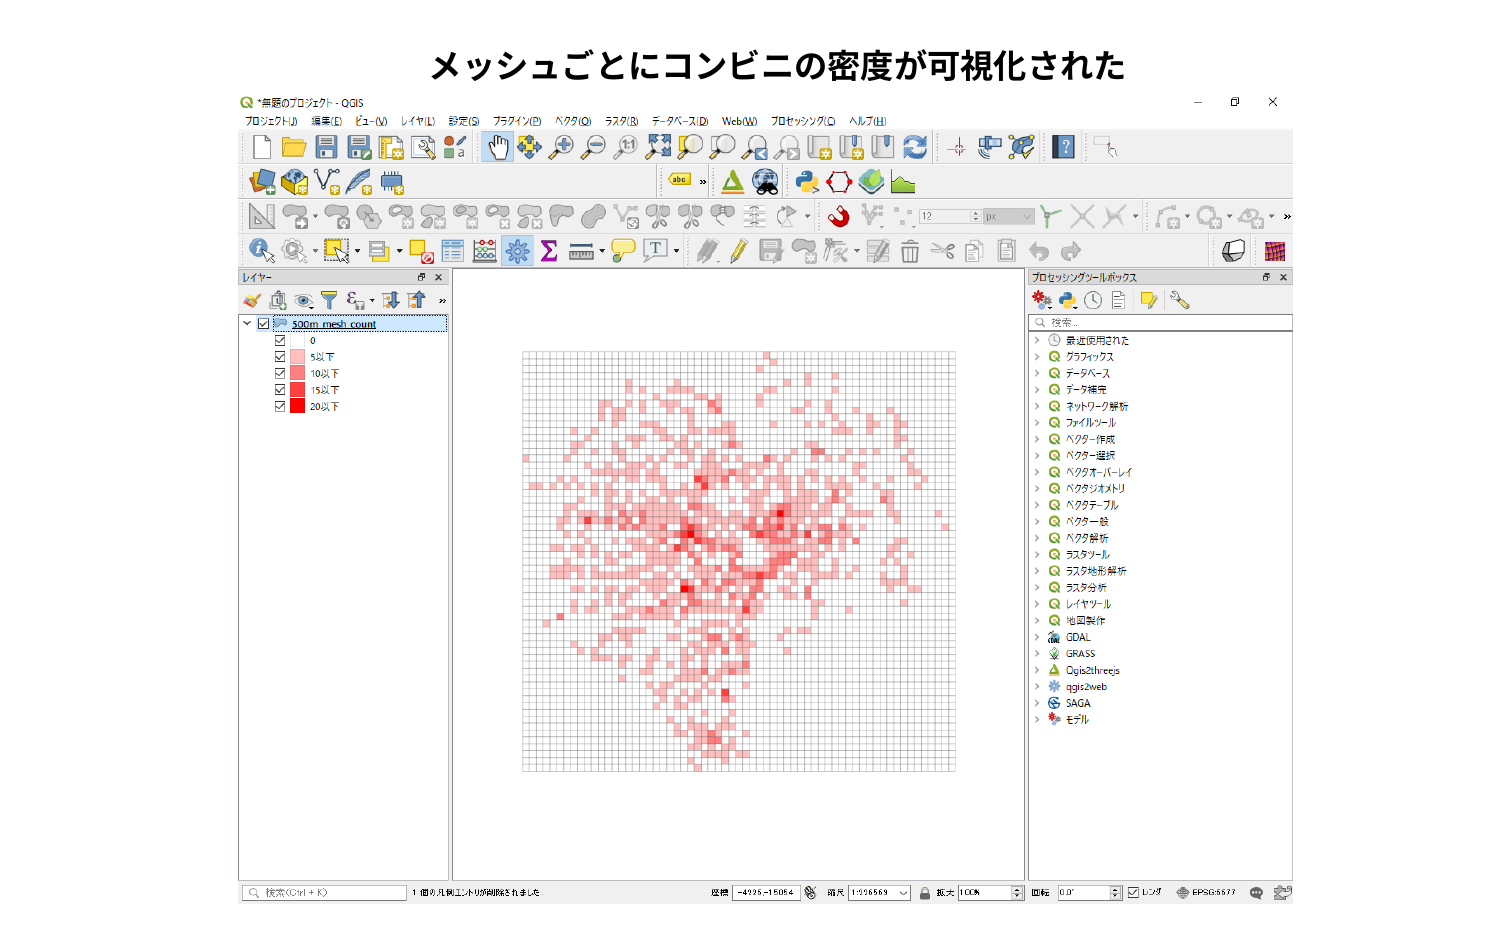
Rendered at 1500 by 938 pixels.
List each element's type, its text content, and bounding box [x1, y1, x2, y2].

text_box メッシュごとにコンビニの密度が可視化された [414, 37, 1142, 93]
picture [238, 93, 1293, 904]
